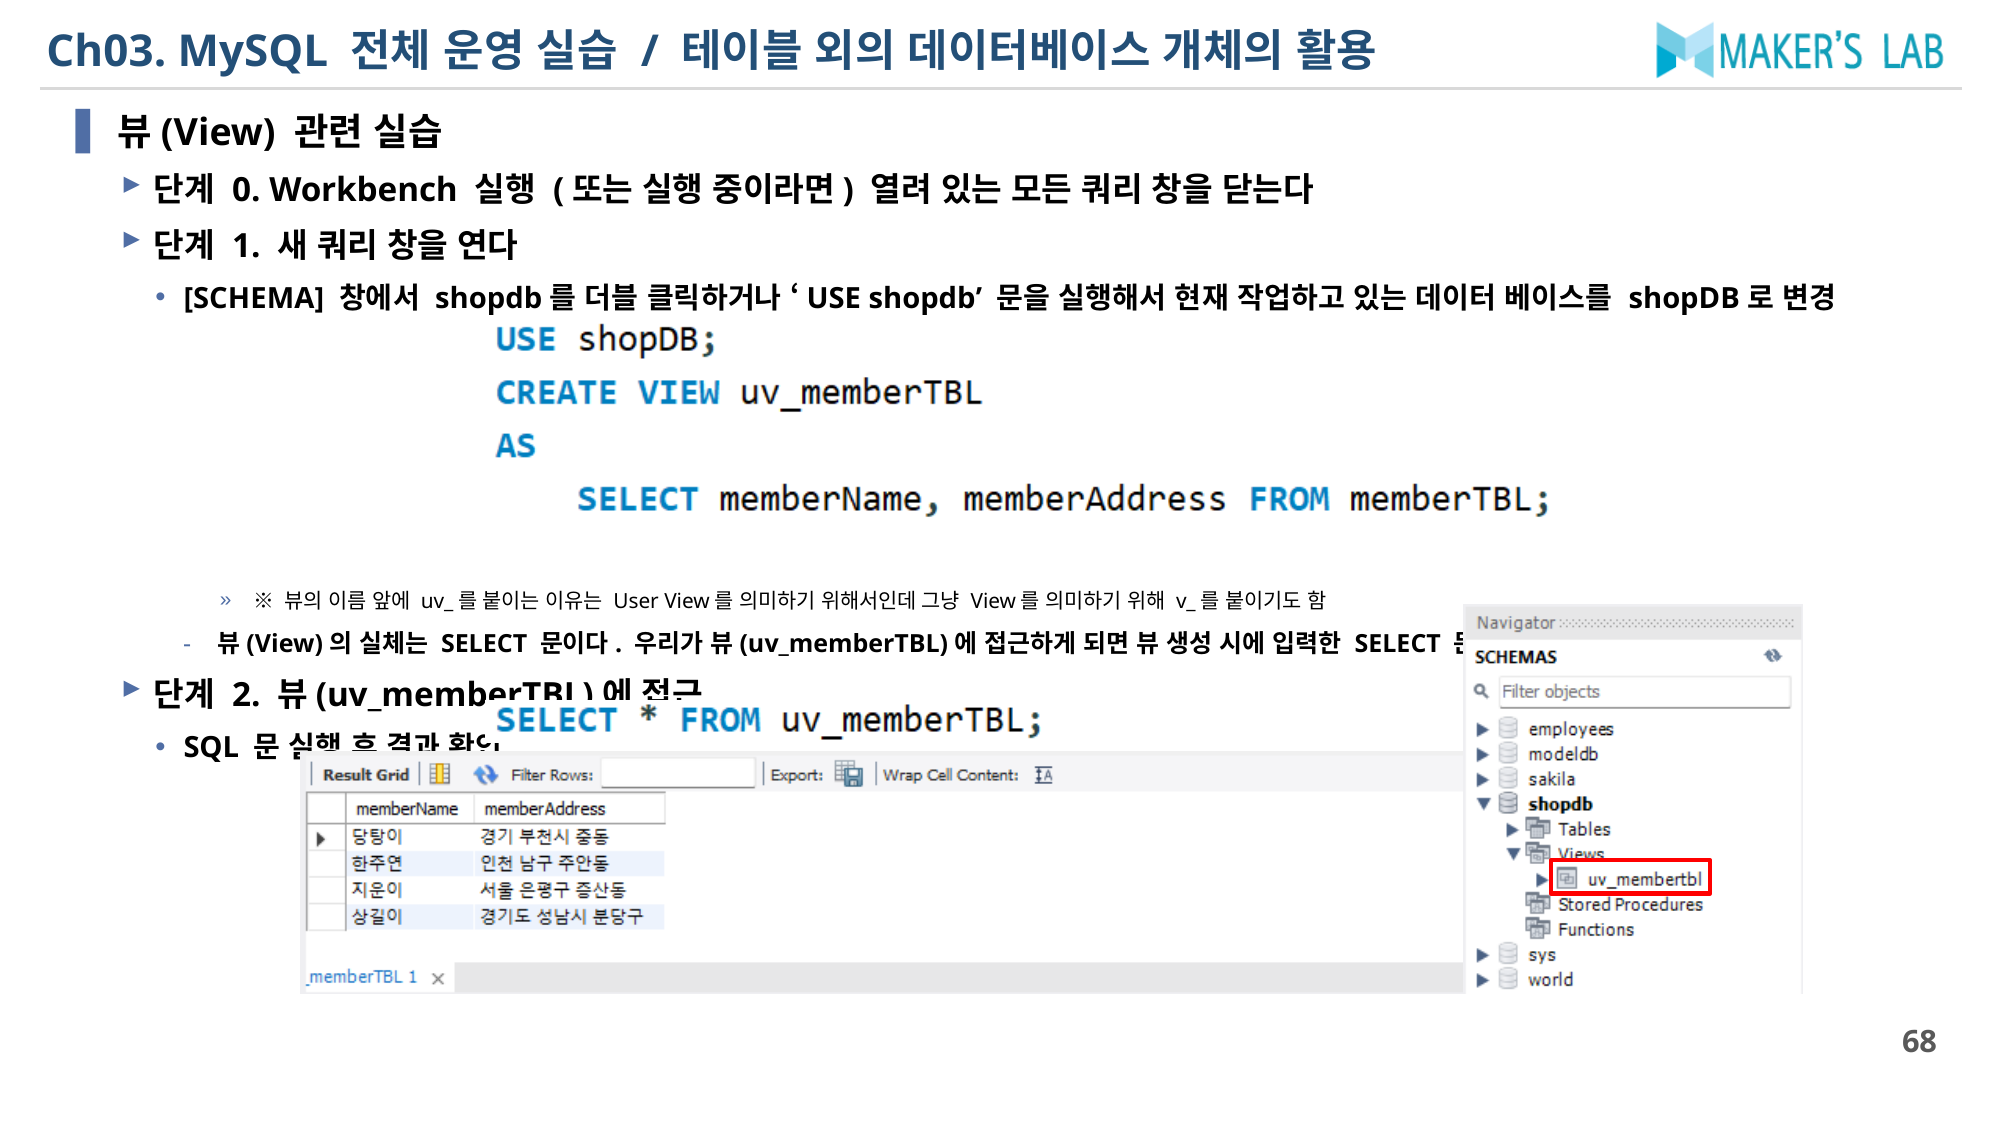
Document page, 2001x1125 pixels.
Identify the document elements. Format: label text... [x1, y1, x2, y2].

title Ch03. MySQL 전체 운영 실습 / 테이블 외의 데이터베이스 개체의 활용 [31, 14, 1914, 84]
picture [1648, 11, 1952, 84]
picture [485, 318, 1570, 529]
picture [485, 699, 1052, 743]
picture [300, 604, 1803, 994]
slide_number 68 [1802, 1012, 1953, 1073]
list 뷰(View) 관련 실습 단계 0. Workbench 실행 (또는 실행 중이라면) 열려 있는 모든 쿼리 창을 닫는다 단계 1. 새 쿼리 창을 연다 [SCHEMA] 창에서 shopdb를 더블 클릭하거나 ‘USE shopdb’ 문을 실행해서 현재 작업하고 있는 데이터 베이스를 shopDB로 변경 ※ 뷰의 이름 앞에 uv_를 붙이는 이유는 User View를 의미하기 위해서인데 그냥 View를 의미하기 위해 v_를 붙이기도 함 뷰(View)의 실체는 SELECT 문이다. 우리가 뷰(uv_memberTBL)에 접근하게 되면 뷰 생성 시에 입력한 SELECT 문이 작동함 단계 2. 뷰(uv_memberTBL)에 접근 SQL 문 실행 후 결과 확인 [46, 100, 1929, 404]
